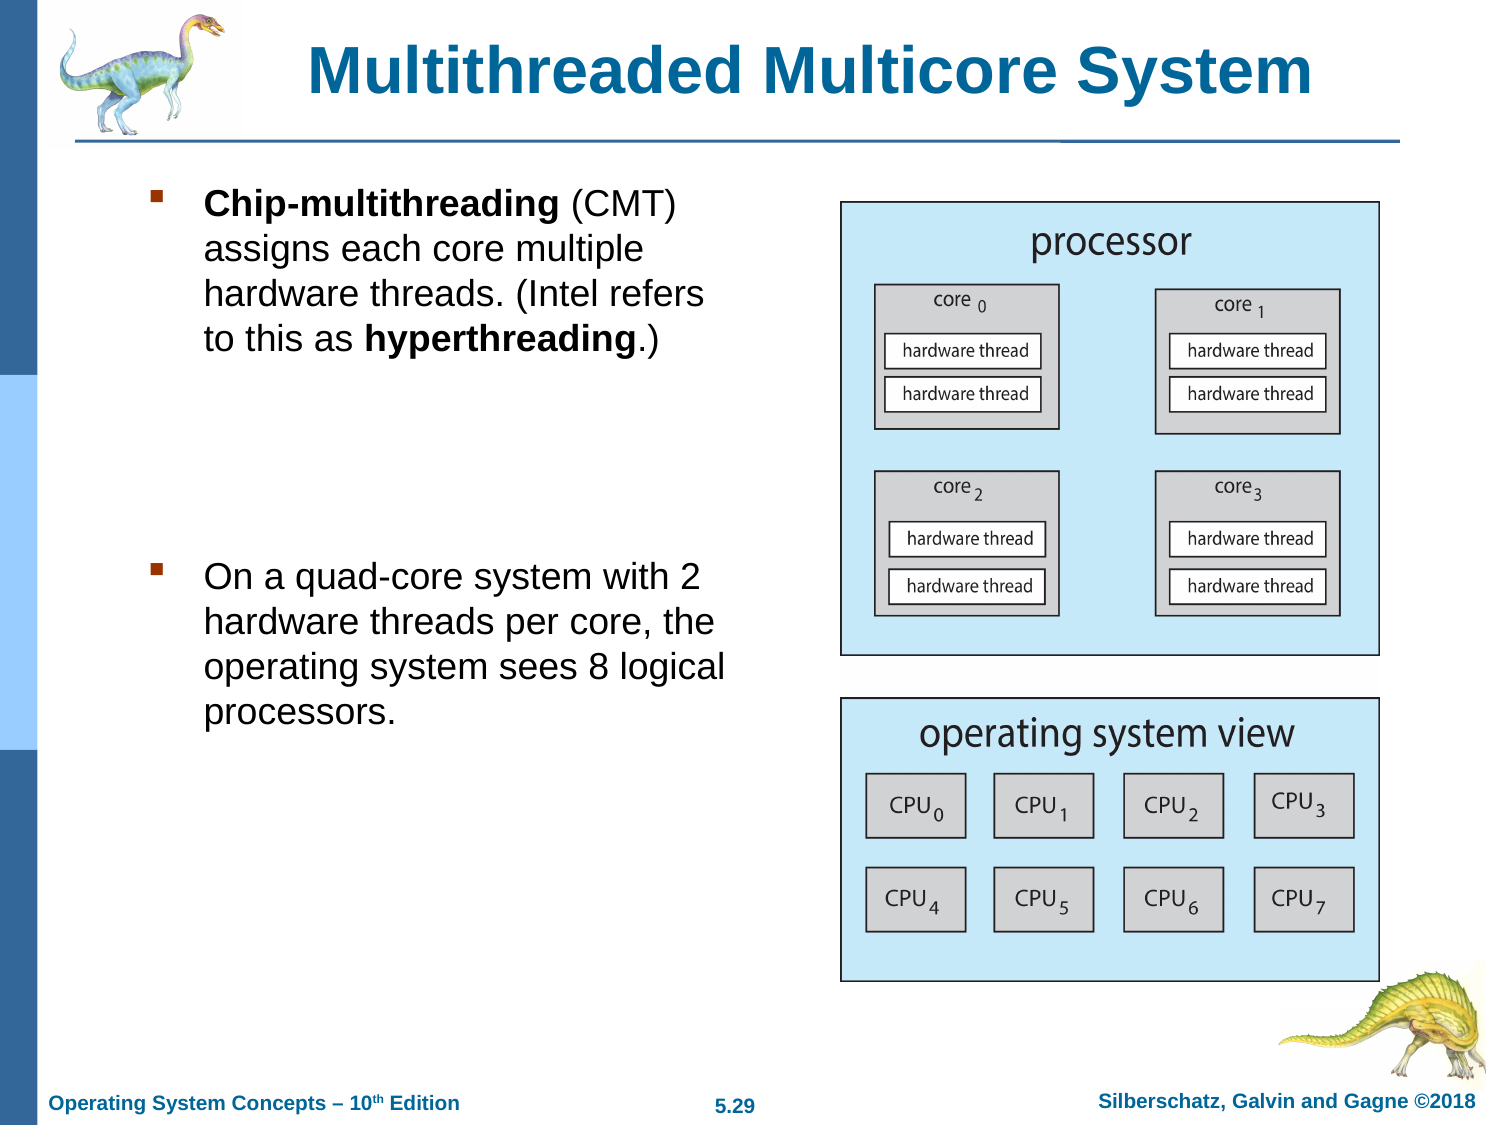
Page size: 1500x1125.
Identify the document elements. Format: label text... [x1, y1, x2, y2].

picture [46, 0, 243, 149]
list Chip-multithreading (CMT) assigns each core multiple hardware threads. (Intel refers to this as hyperthreading.) On a quad-core system with 2 hardware threads per core, the operating system sees 8 logical processors. [132, 171, 752, 914]
picture [840, 201, 1486, 1090]
title Multithreaded Multicore System [191, 20, 1432, 115]
